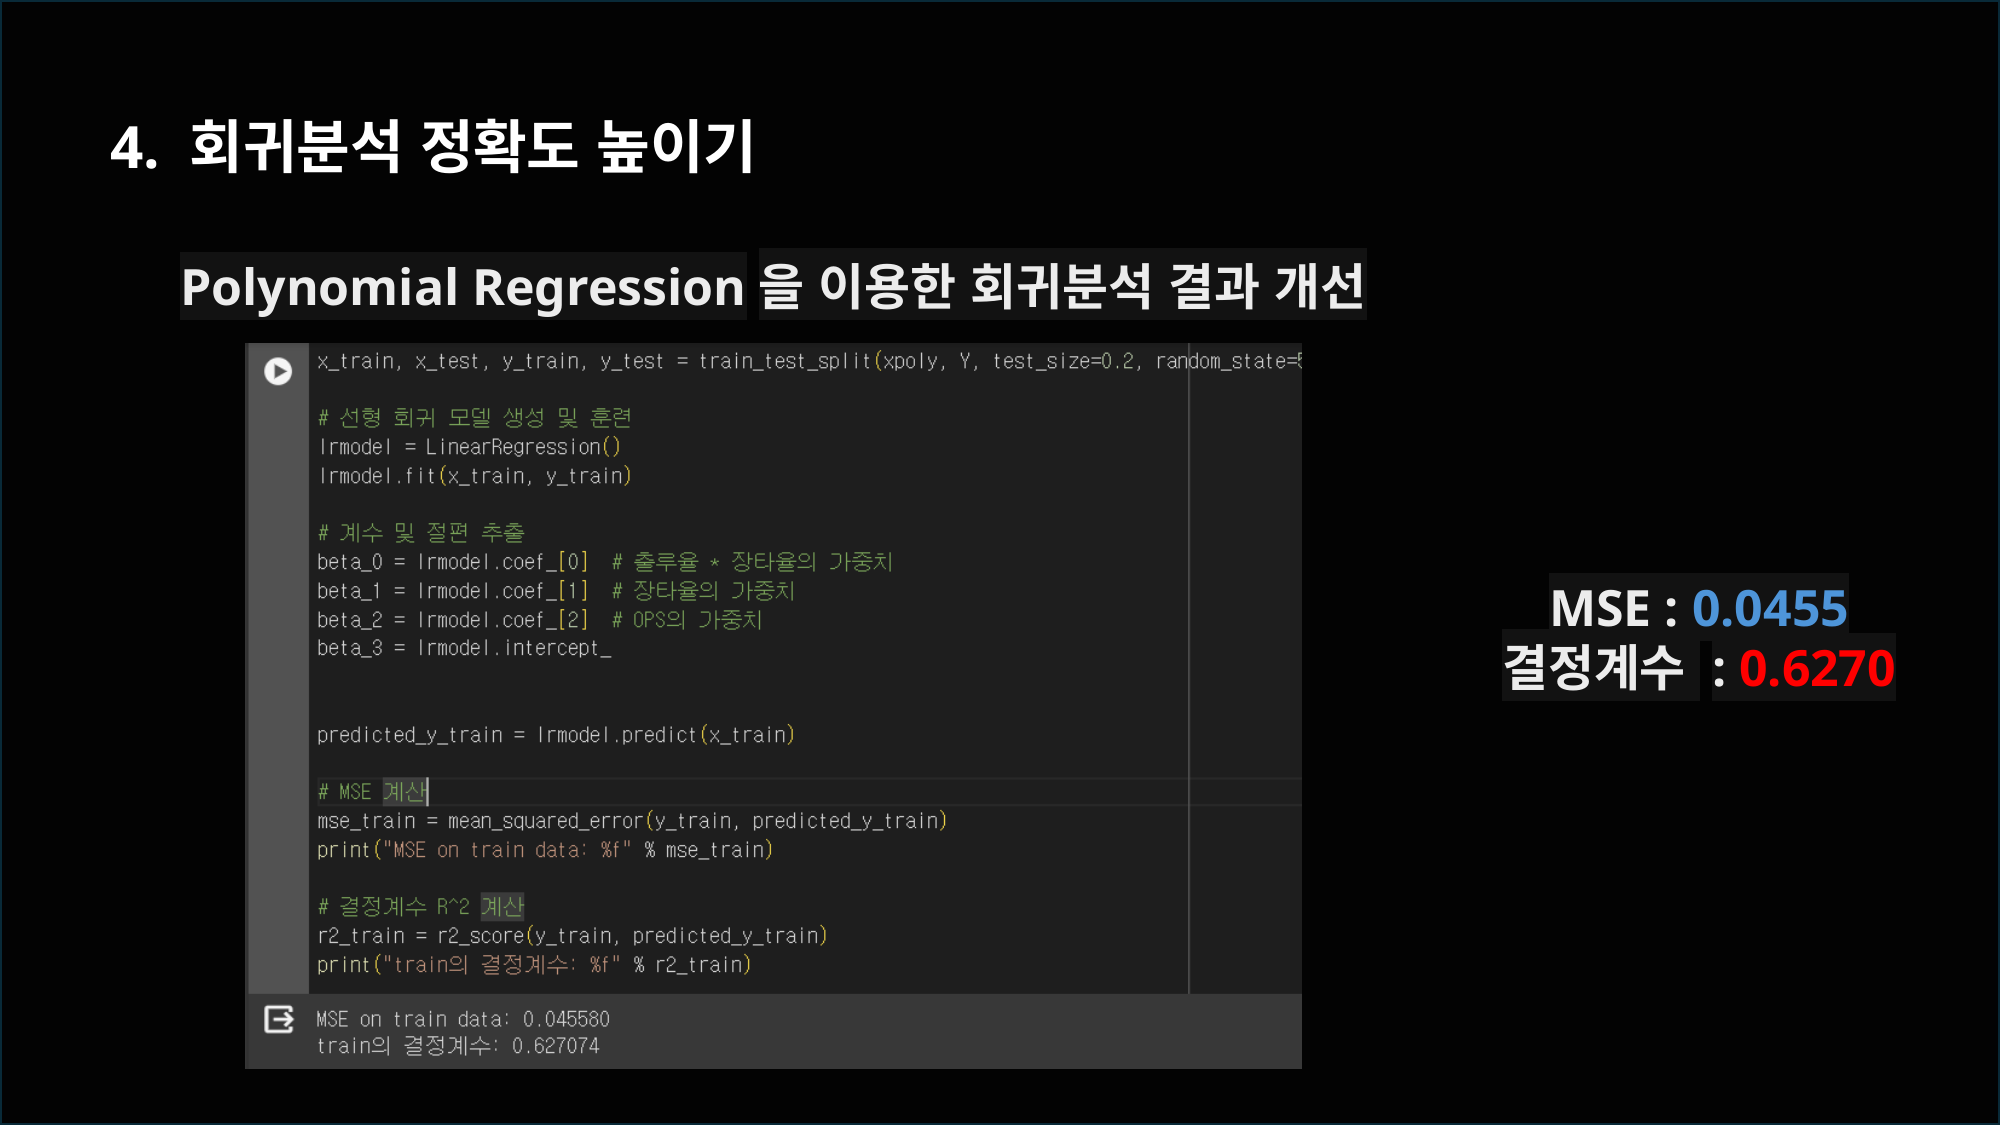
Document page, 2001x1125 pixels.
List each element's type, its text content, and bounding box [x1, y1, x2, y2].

text_box [0, 0, 2000, 1125]
text_box MSE : 0.0455 결정계수 : 0.6270 [1487, 569, 1911, 704]
text_box 4. 회귀분석 정확도 높이기 [95, 102, 772, 188]
text_box Polynomial Regression을 이용한 회귀분석 결과 개선 [165, 248, 1382, 324]
picture [244, 342, 1302, 1069]
